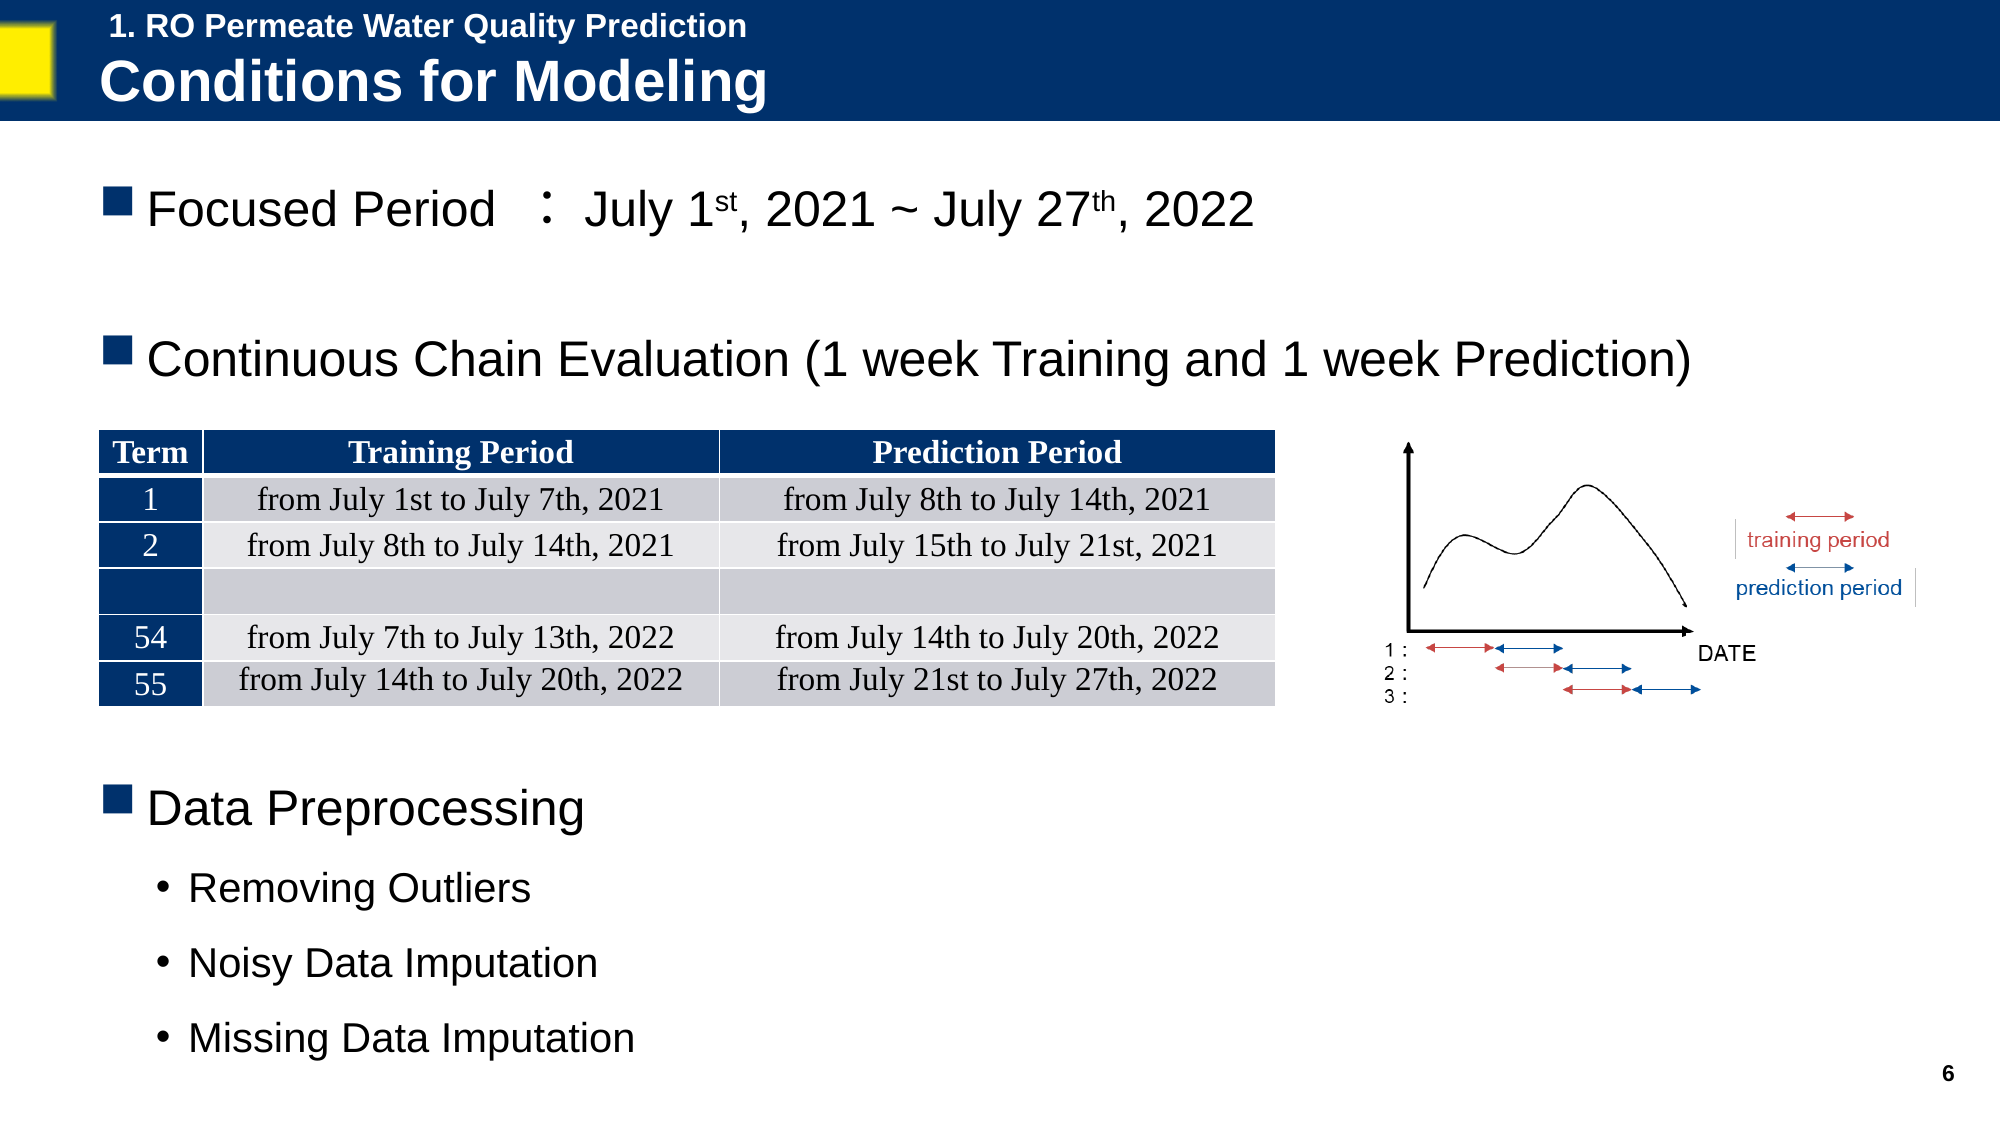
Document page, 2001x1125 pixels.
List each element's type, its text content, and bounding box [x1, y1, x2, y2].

text_box Conditions for Modeling [84, 41, 1955, 127]
list Focused Period ：July 1st, 2021 ~ July 27th, 2022 Continuous Chain Evaluation (1 week Training and 1 week Prediction) Data Preprocessing Removing Outliers Noisy Data Imputation Missing Data Imputation [84, 175, 1946, 1078]
text_box 1. RO Permeate Water Quality Prediction [93, 0, 1480, 52]
picture [0, 6, 69, 115]
picture [1371, 429, 1916, 719]
slide_number 6 [1904, 1042, 1970, 1103]
text_box [18, 1009, 1971, 1120]
